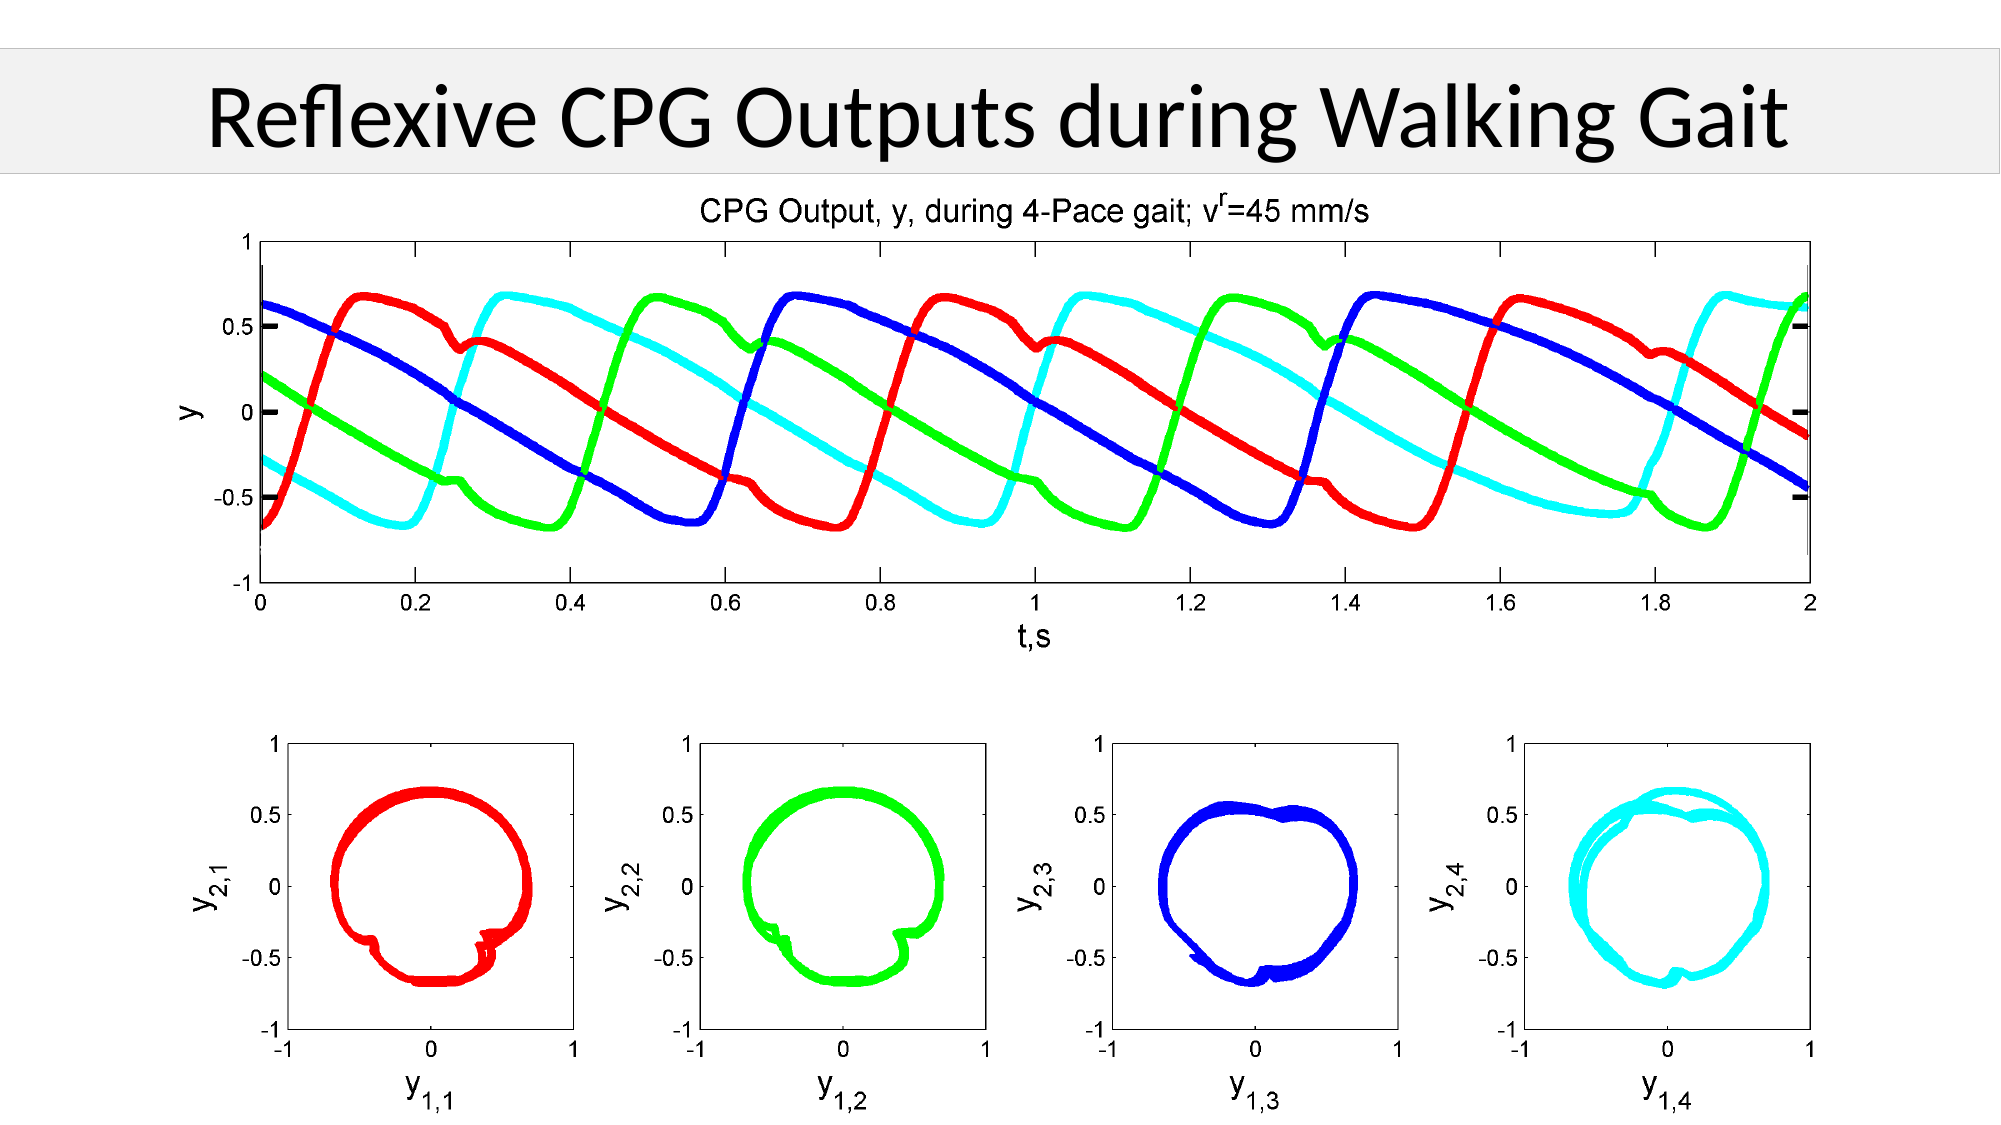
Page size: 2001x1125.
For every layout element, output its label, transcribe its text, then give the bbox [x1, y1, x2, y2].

text_box Reflexive CPG Outputs during Walking Gait [0, 48, 2000, 165]
picture [0, 165, 2000, 1125]
